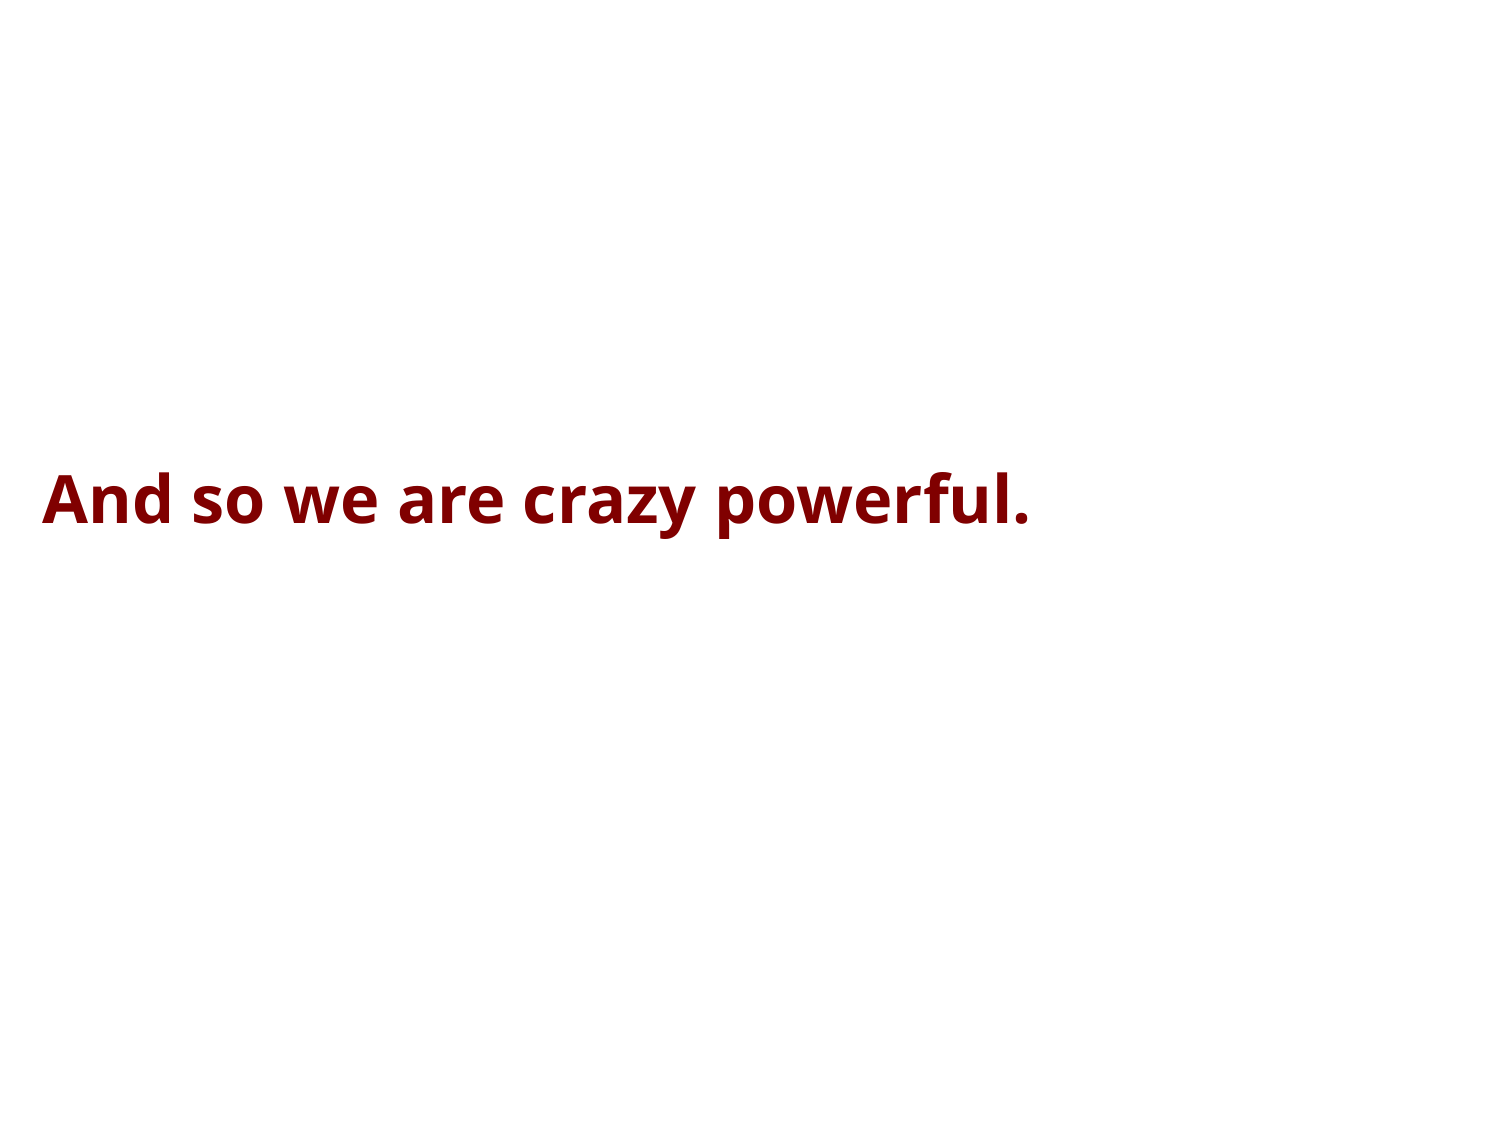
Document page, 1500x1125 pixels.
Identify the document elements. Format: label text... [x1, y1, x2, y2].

text_box And so we are crazy powerful. [27, 449, 1048, 545]
